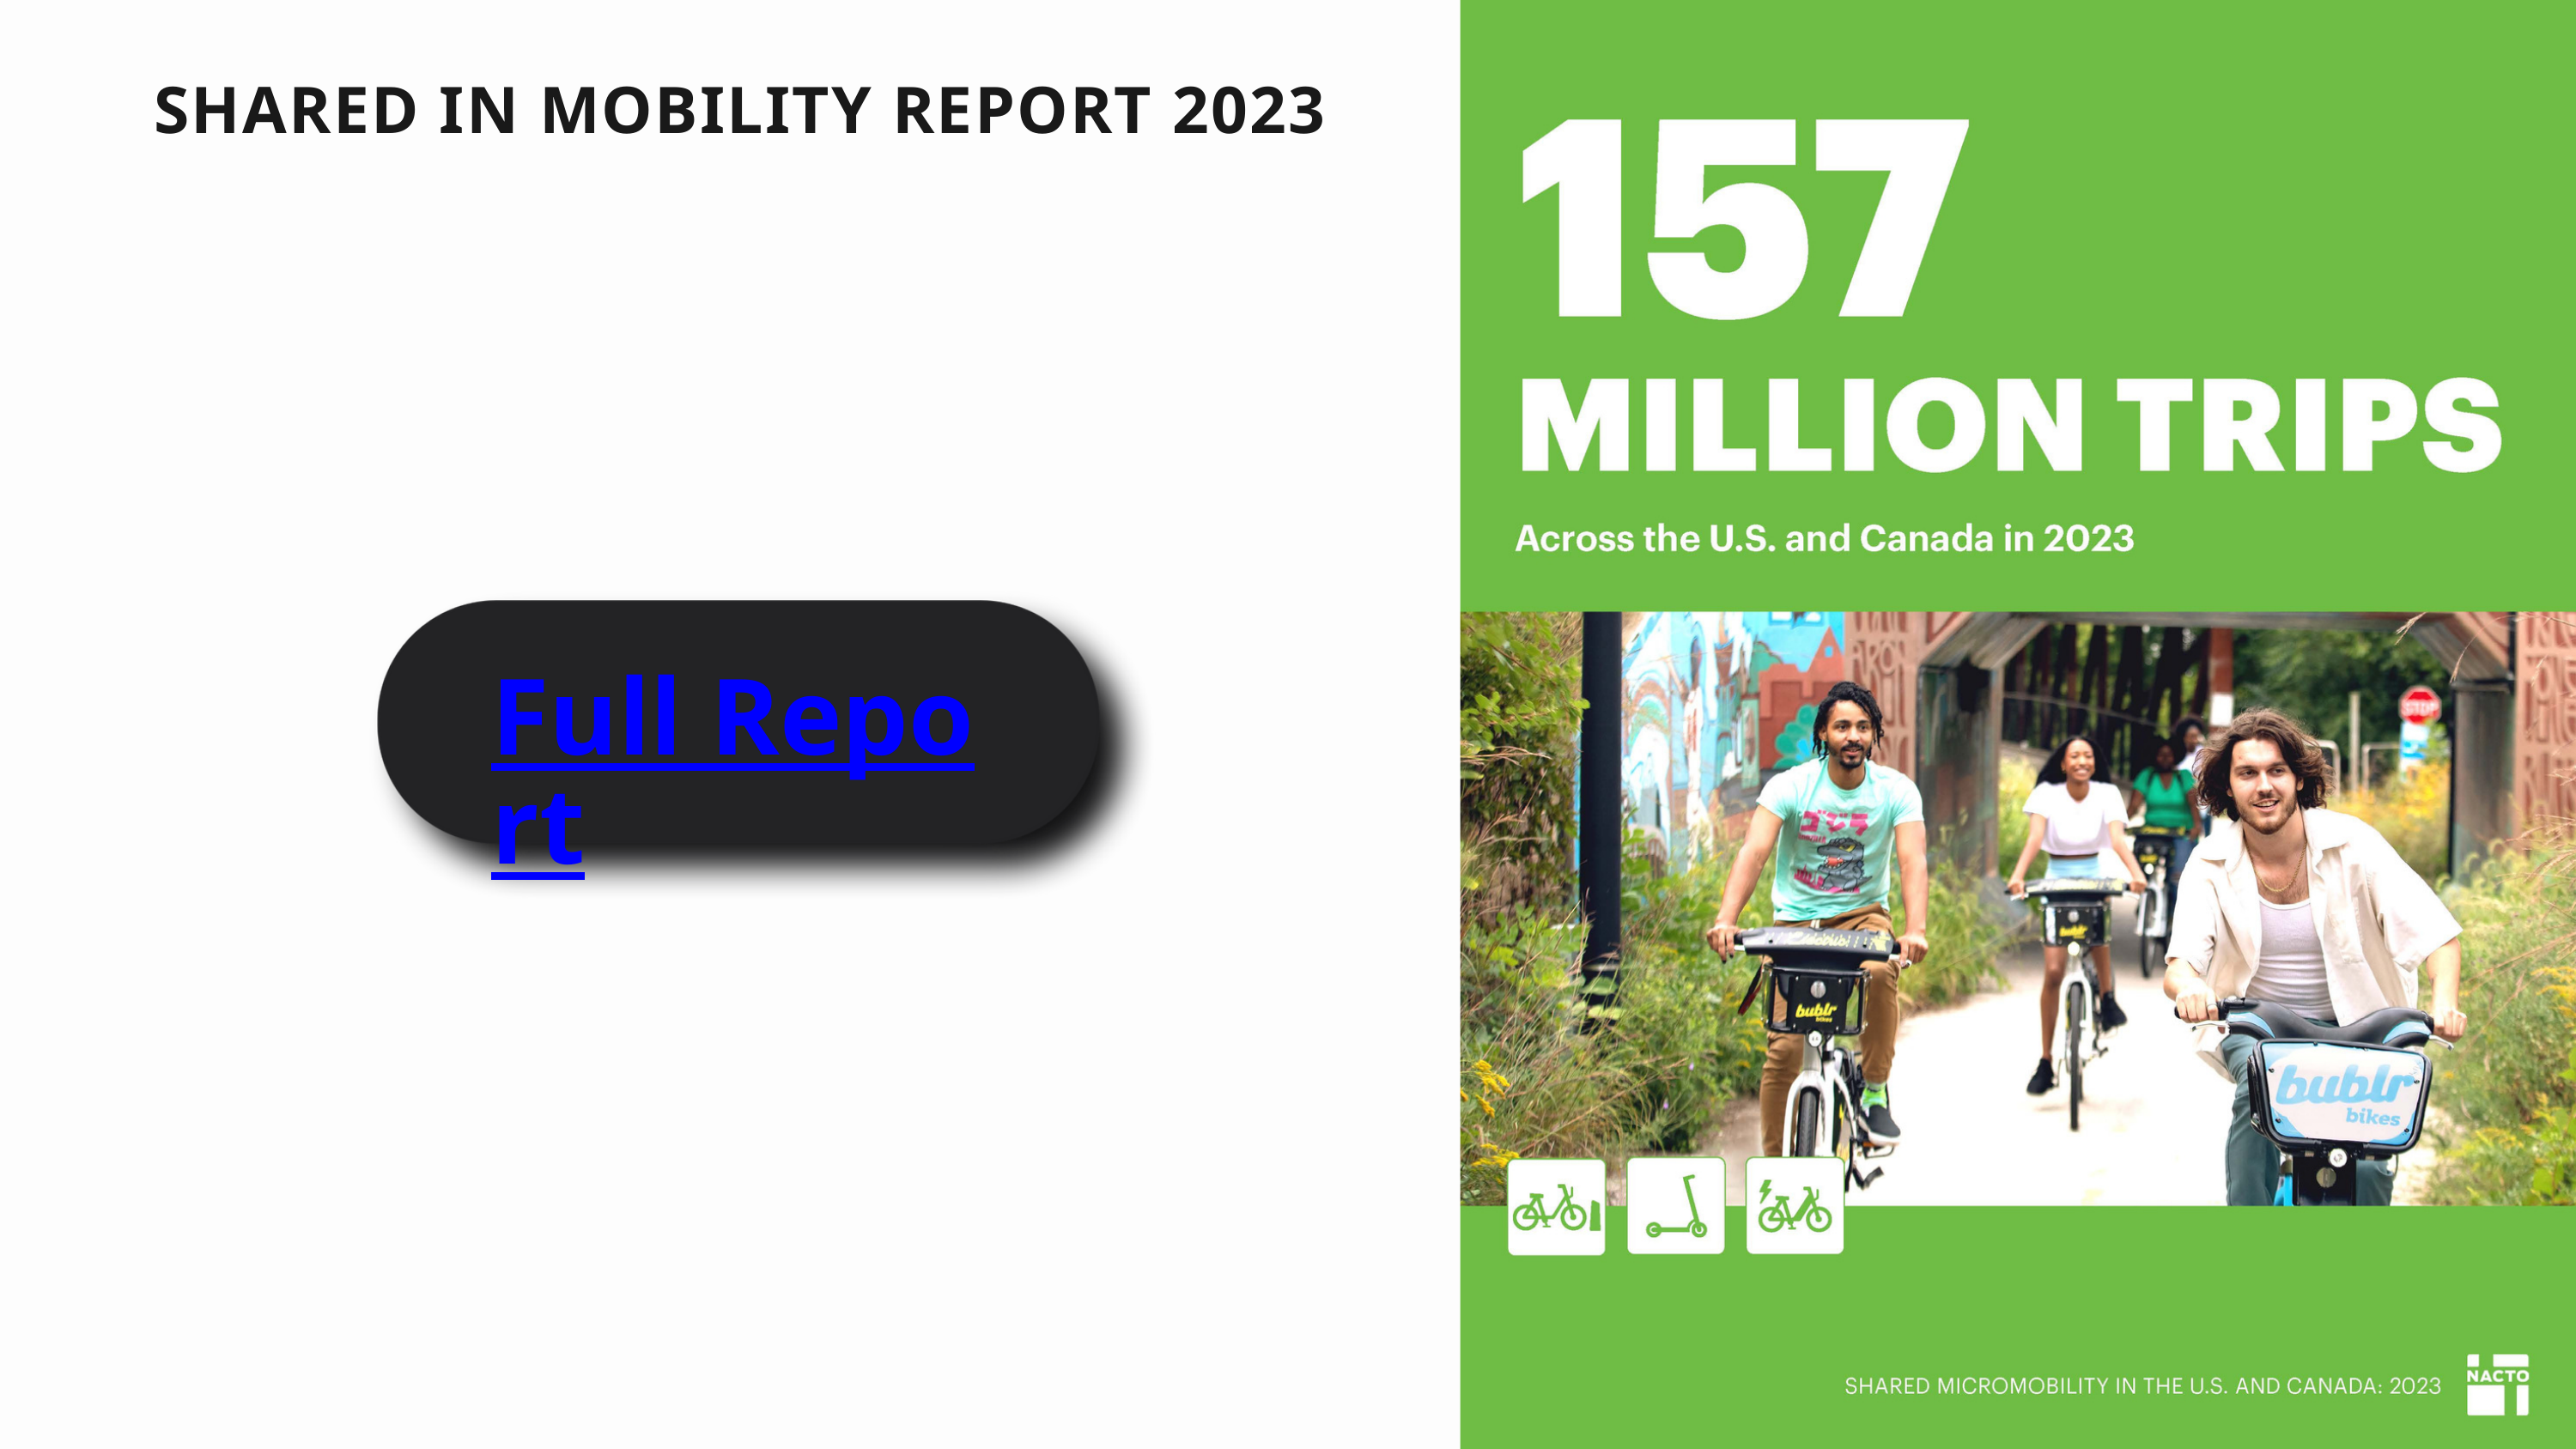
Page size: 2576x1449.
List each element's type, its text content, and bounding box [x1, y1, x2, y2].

text_box [325, 548, 1156, 900]
text_box SHARED IN MOBILITY REPORT 2023 [12, 62, 1470, 147]
text_box [1460, 0, 2576, 1449]
text_box Full Report [491, 646, 991, 793]
